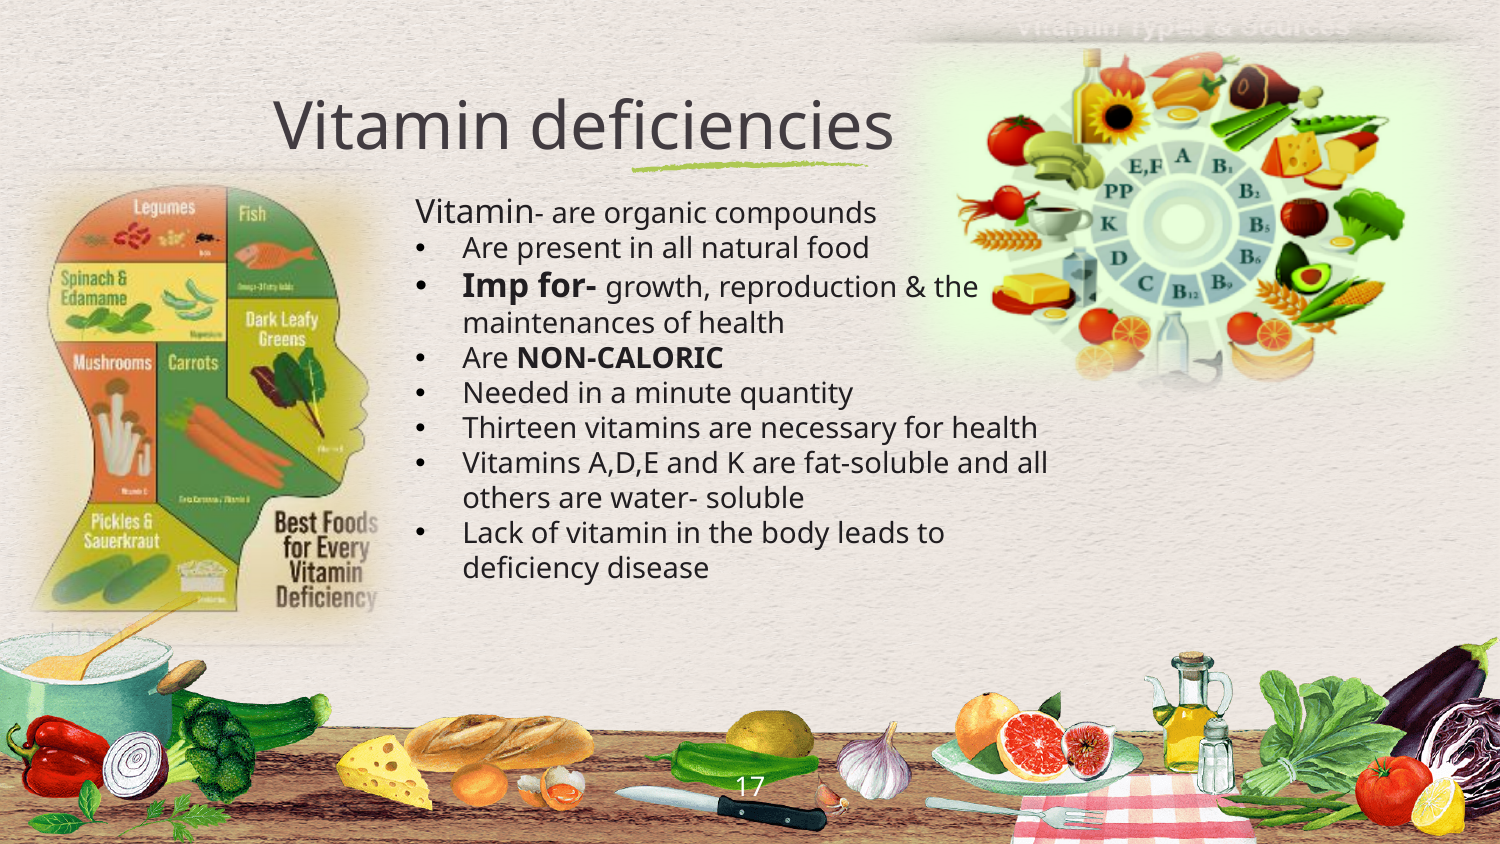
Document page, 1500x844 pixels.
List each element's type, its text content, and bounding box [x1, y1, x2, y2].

picture [0, 0, 1500, 844]
text_box Vitamin- are organic compounds Are present in all natural food Imp for- growth, reproduction & the maintenances of health Are NON-CALORIC Needed in a minute quantity Thirteen vitamins are necessary for health Vitamins A,D,E and K are fat-soluble and all others are water- soluble Lack of vitamin in the body leads to deficiency disease [418, 154, 1101, 660]
title Vitamin deficiencies [235, 99, 864, 154]
slide_number 17 [705, 732, 795, 844]
